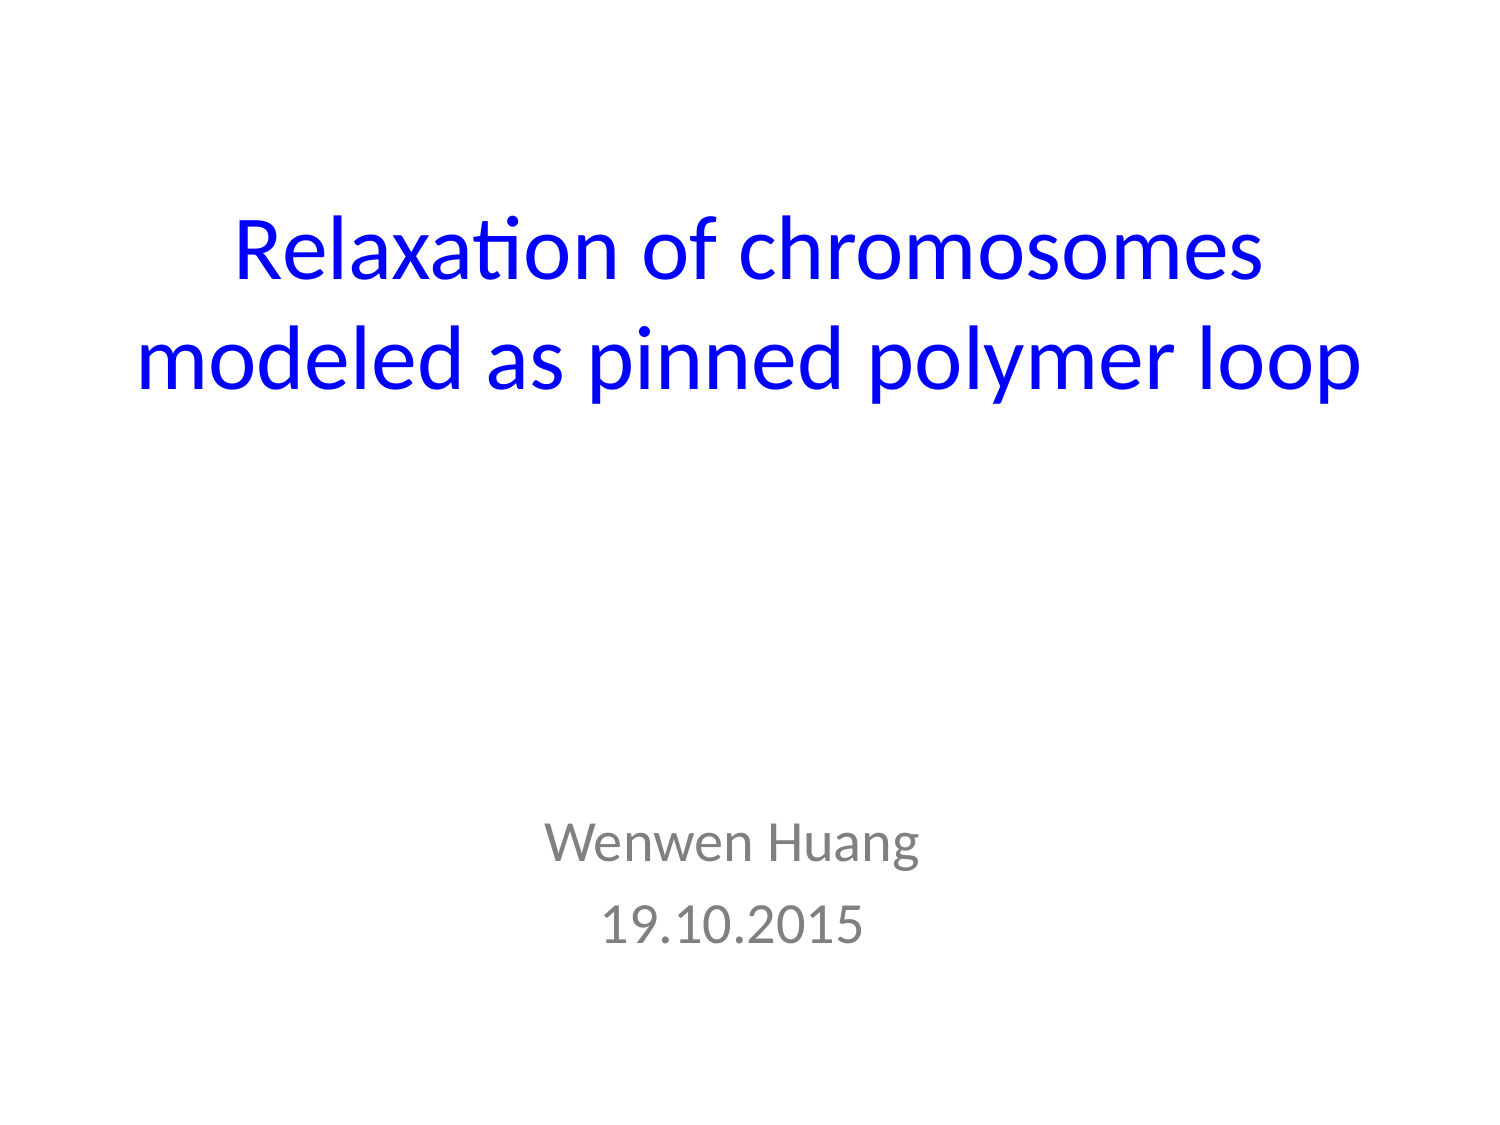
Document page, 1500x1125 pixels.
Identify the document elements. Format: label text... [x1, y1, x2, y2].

title Relaxation of chromosomes modeled as pinned polymer loop [112, 176, 1388, 418]
subtitle Wenwen Huang 19.10.2015 [170, 714, 1295, 1002]
